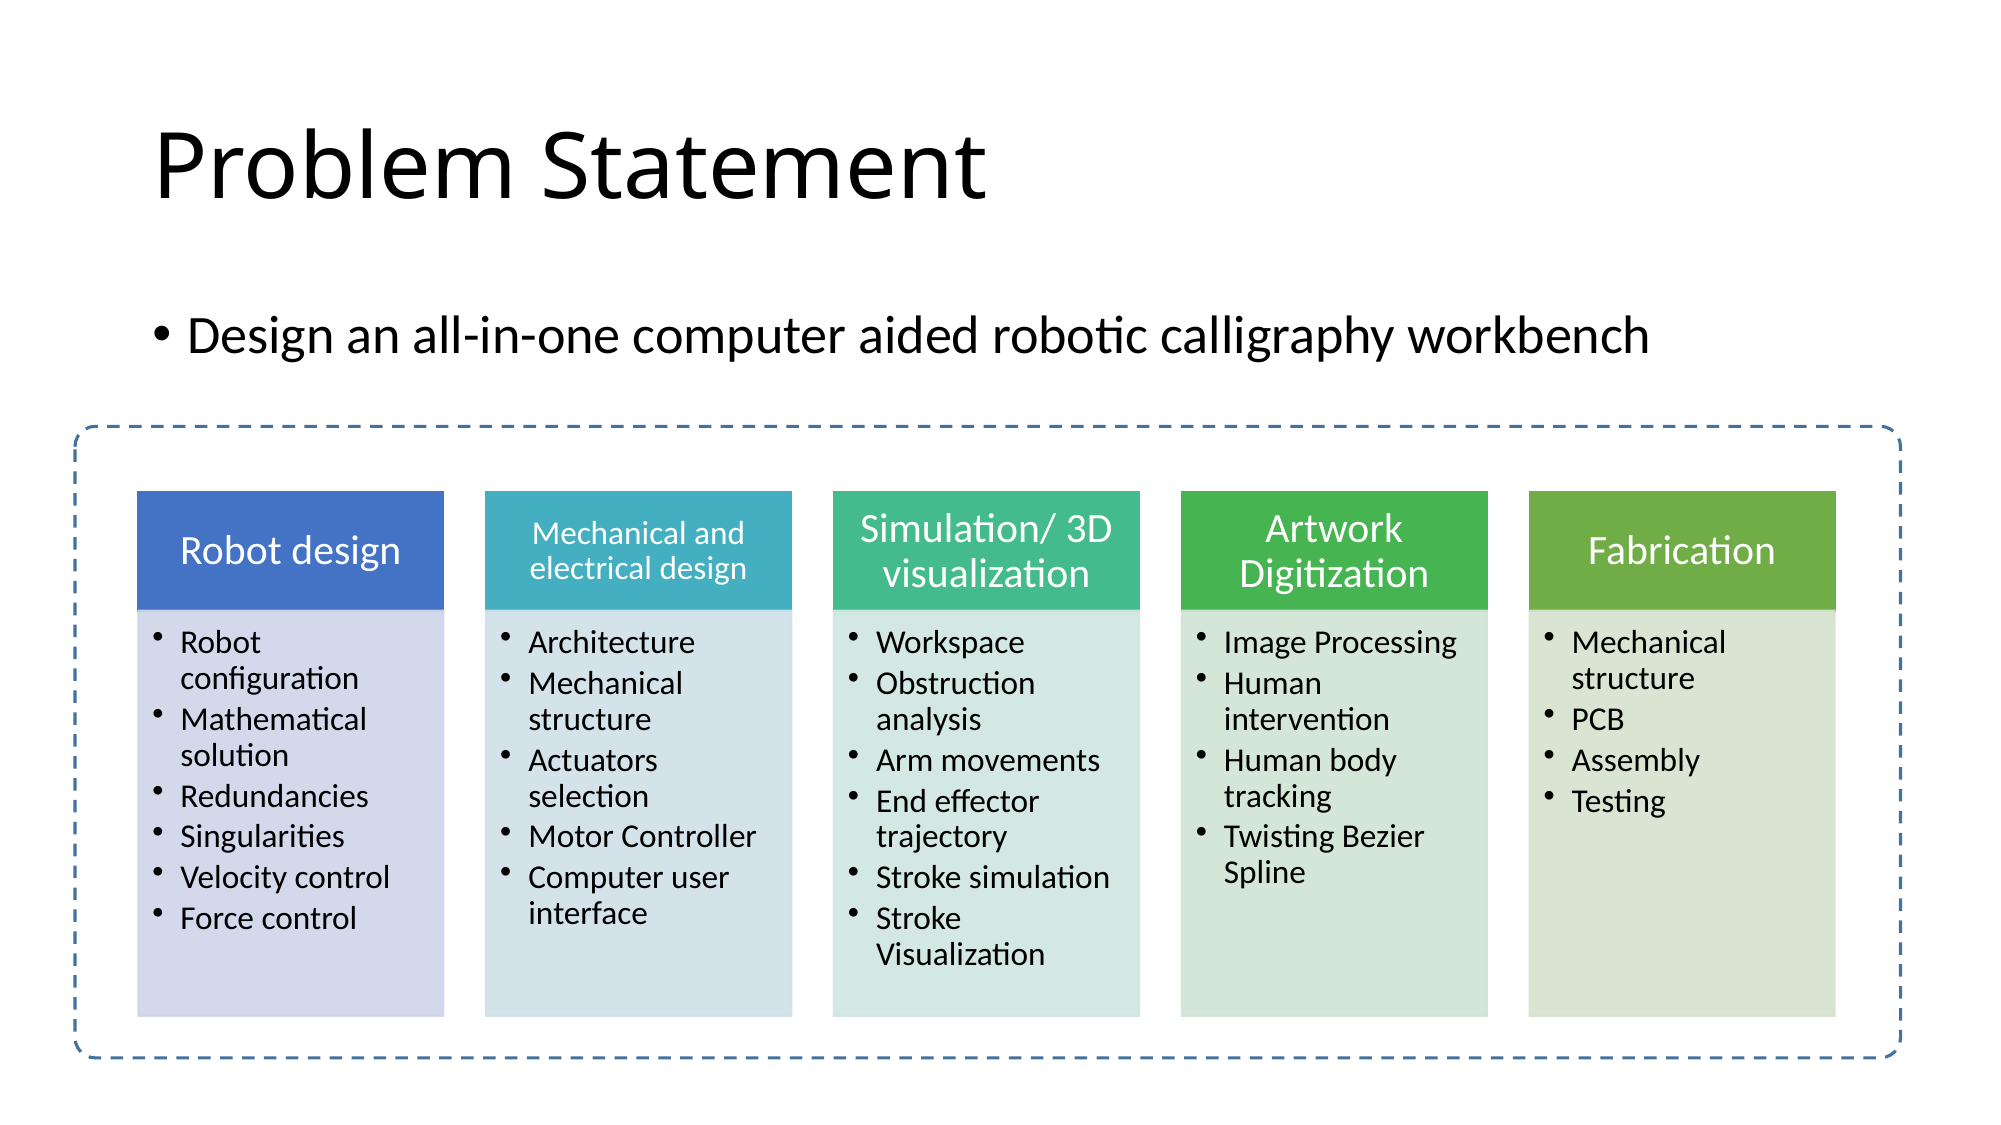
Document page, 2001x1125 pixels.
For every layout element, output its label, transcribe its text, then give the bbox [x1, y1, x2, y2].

text_box [73, 425, 1902, 1059]
list Design an all-in-one computer aided robotic calligraphy workbench [137, 299, 1863, 373]
title Problem Statement [137, 59, 1863, 278]
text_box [137, 485, 1836, 1023]
